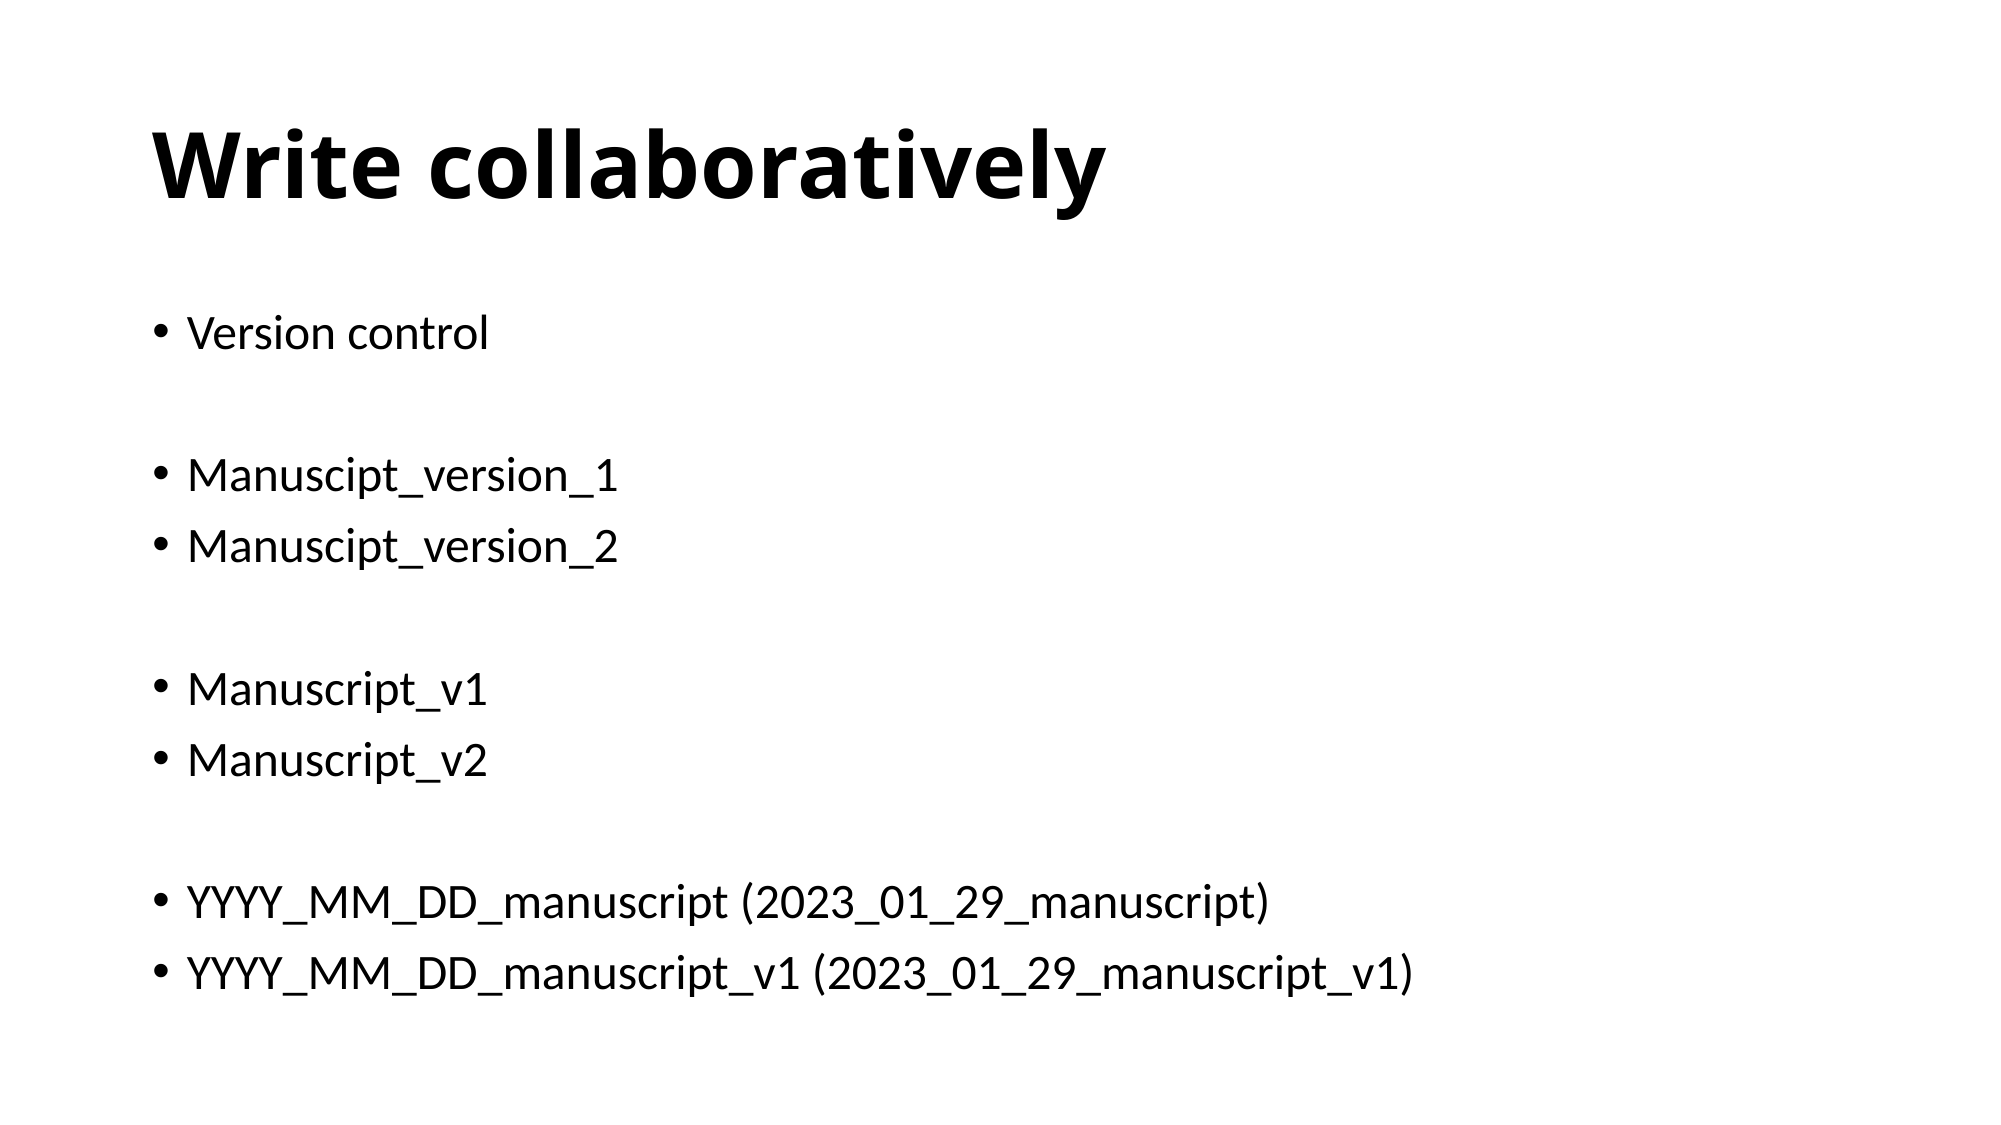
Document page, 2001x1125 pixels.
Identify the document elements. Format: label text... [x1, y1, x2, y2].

list Version control Manuscipt_version_1 Manuscipt_version_2 Manuscript_v1 Manuscript_v2 YYYY_MM_DD_manuscript (2023_01_29_manuscript) YYYY_MM_DD_manuscript_v1 (2023_01_29_manuscript_v1) [137, 299, 1863, 1014]
title Write collaboratively [137, 59, 1863, 278]
